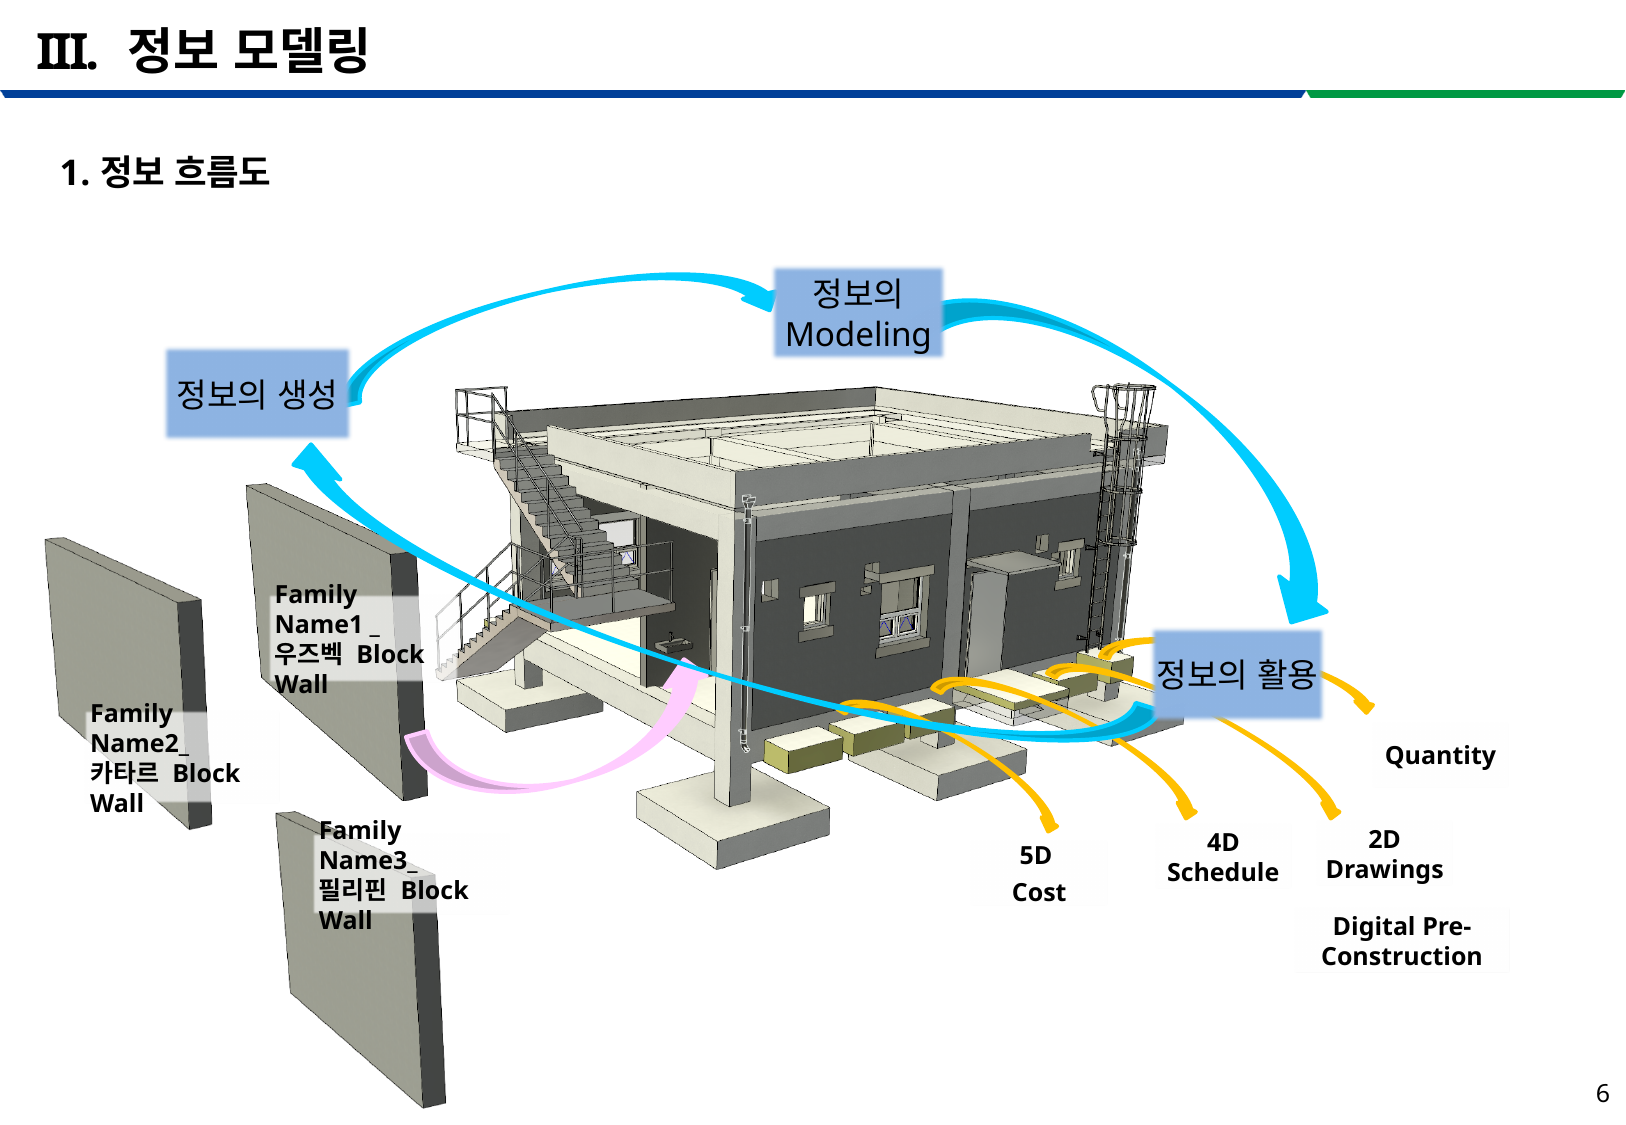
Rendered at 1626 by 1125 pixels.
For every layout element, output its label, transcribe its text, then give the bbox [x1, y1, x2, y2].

text_box Digital Pre-Construction [1296, 908, 1509, 973]
picture [0, 90, 1625, 98]
text_box Quantity [1373, 723, 1509, 787]
text_box [1296, 763, 1342, 819]
text_box [1327, 673, 1375, 715]
text_box 2D Drawings [1317, 821, 1453, 885]
picture [34, 218, 1293, 1120]
text_box 정보의 활용 [1297, 632, 1321, 717]
list 정보 흐름도 [44, 125, 1581, 1059]
title 정보 모델링 [21, 12, 1581, 93]
text_box [1296, 515, 1329, 624]
